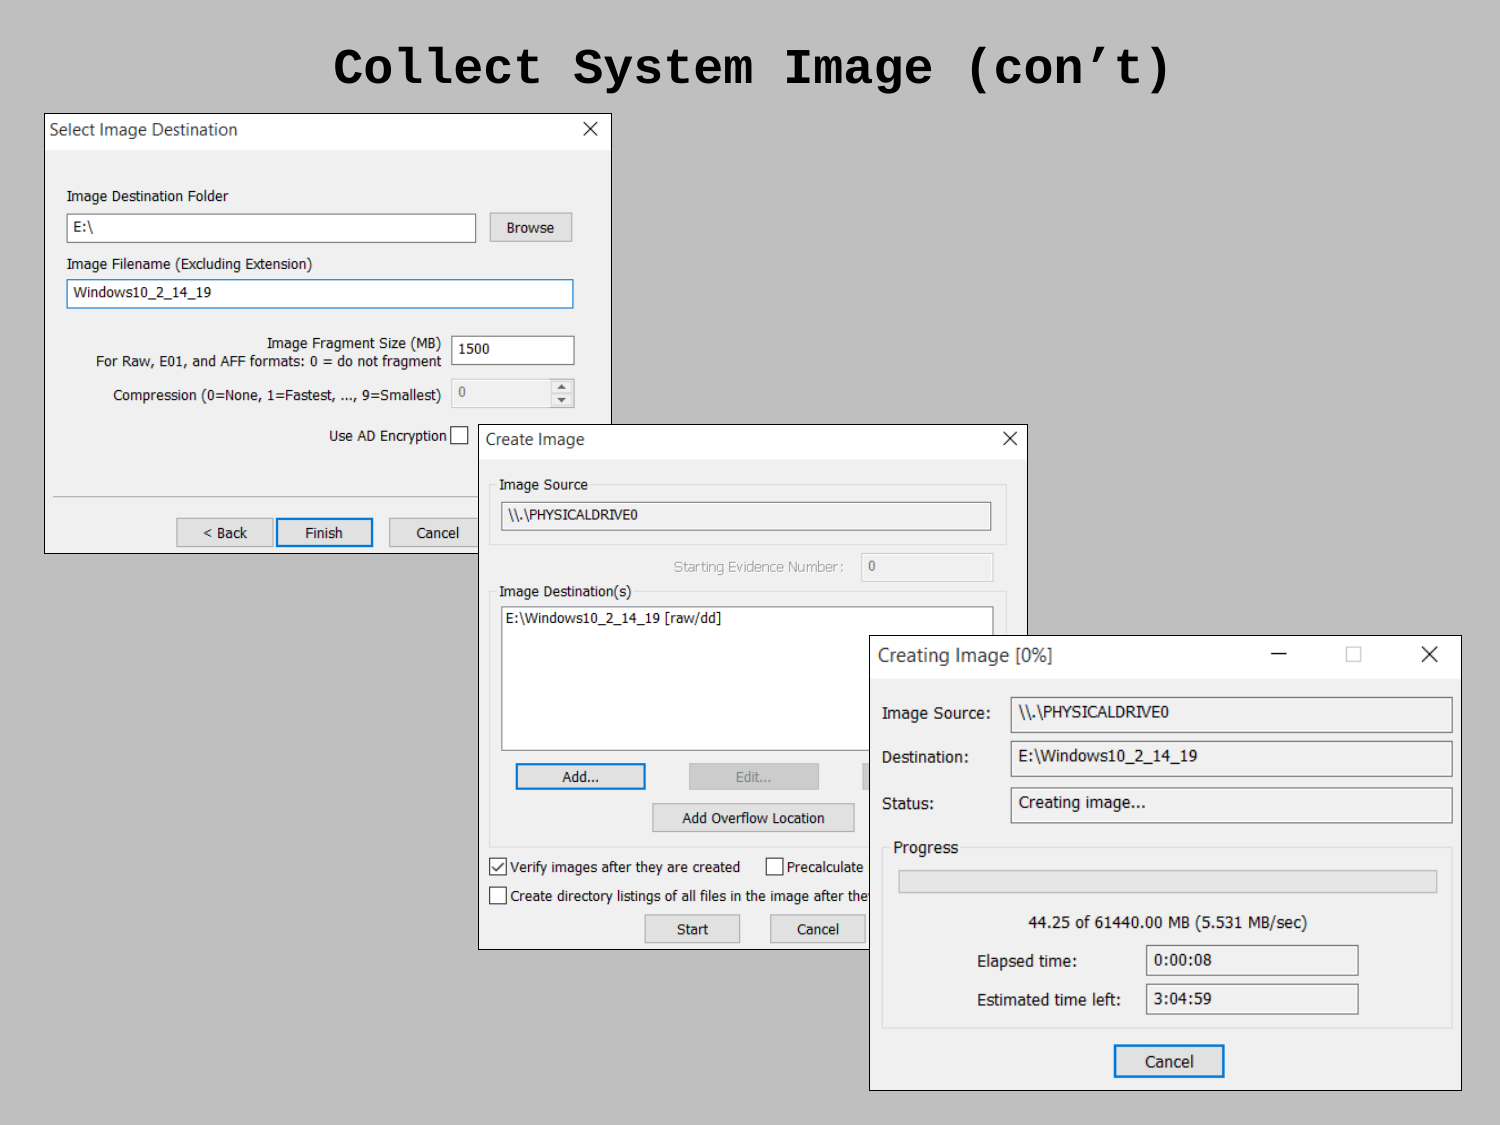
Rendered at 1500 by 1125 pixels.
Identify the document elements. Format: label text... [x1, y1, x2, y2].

picture [44, 112, 1462, 1091]
text_box Collect System Image (con’t) [85, 14, 1421, 114]
